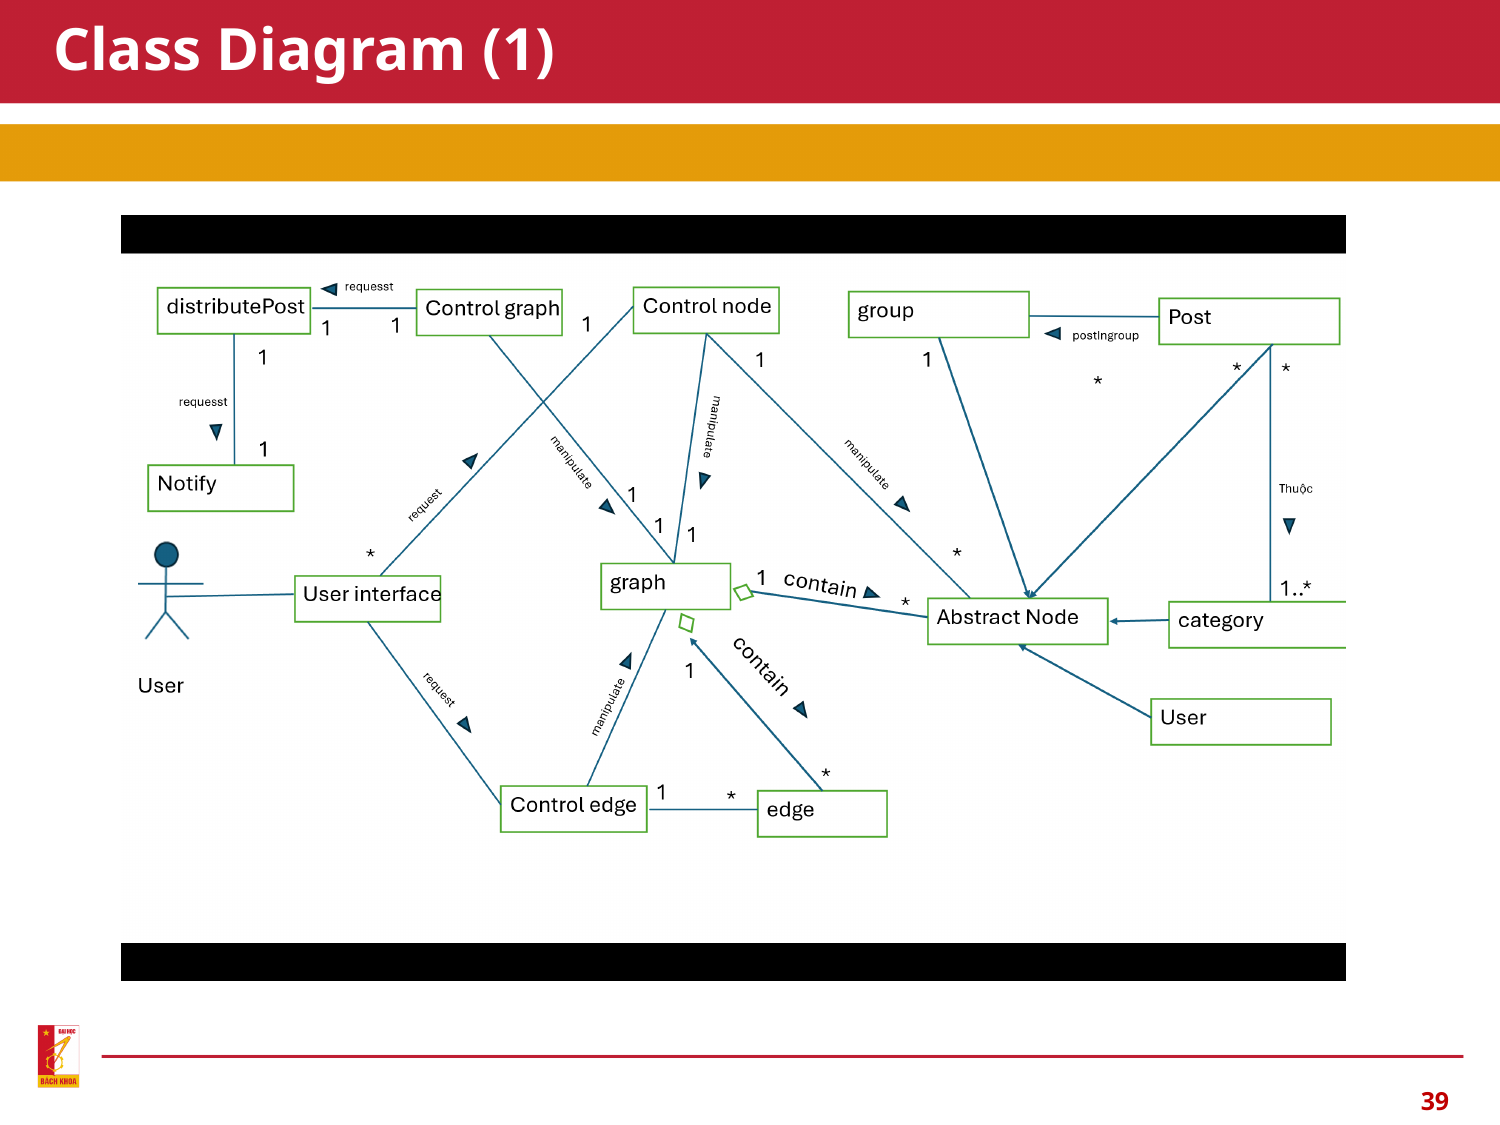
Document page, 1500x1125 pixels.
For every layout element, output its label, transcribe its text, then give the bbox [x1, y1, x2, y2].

picture [0, 0, 1500, 1125]
title Class Diagram (1) [38, 12, 1462, 87]
slide_number 39 [1126, 1078, 1464, 1125]
